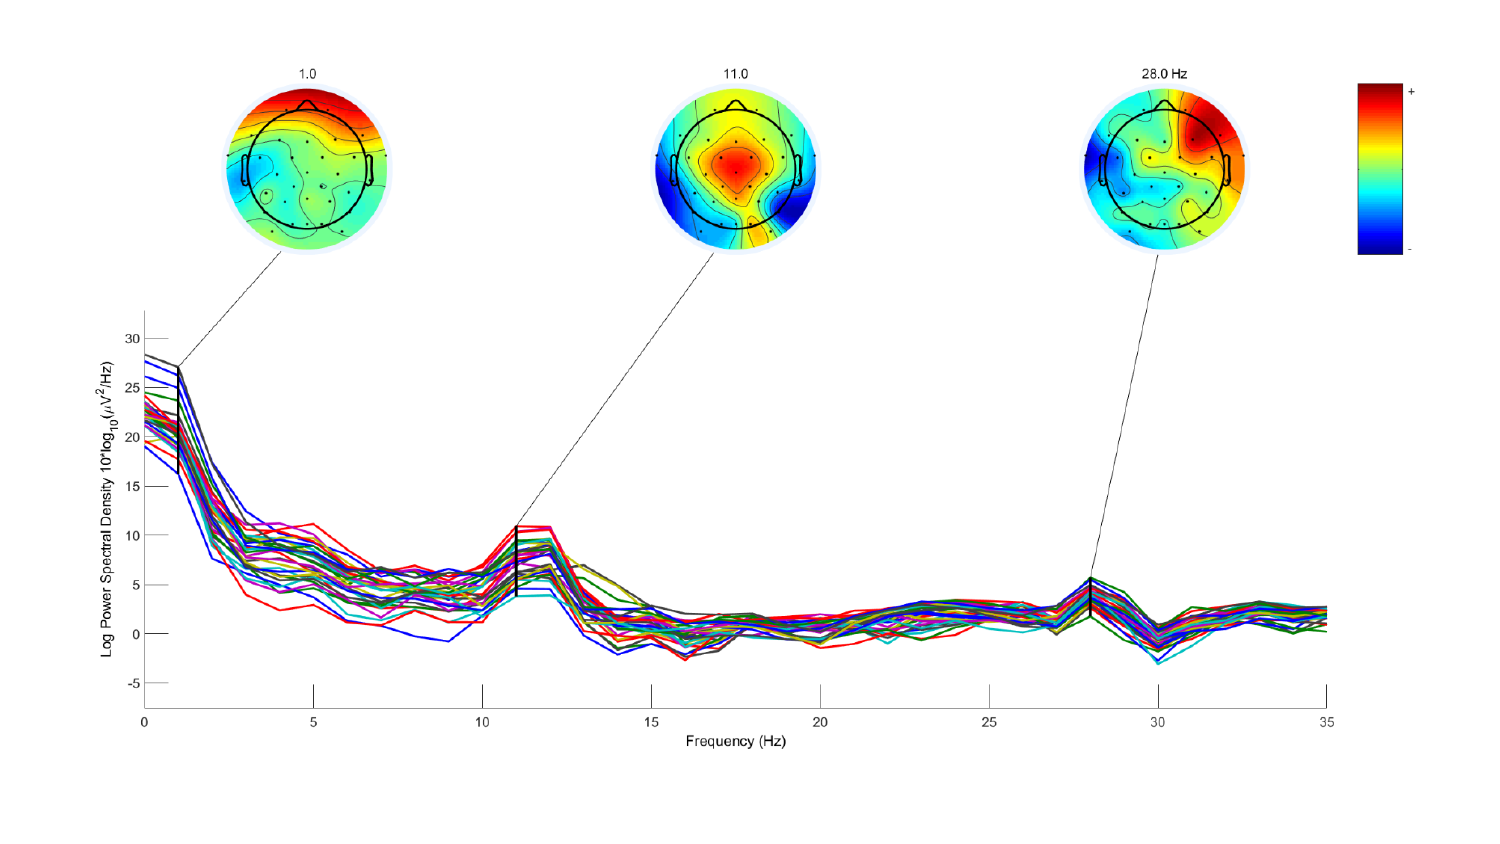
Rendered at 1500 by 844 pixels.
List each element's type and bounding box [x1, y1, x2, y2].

picture [77, 24, 1423, 819]
